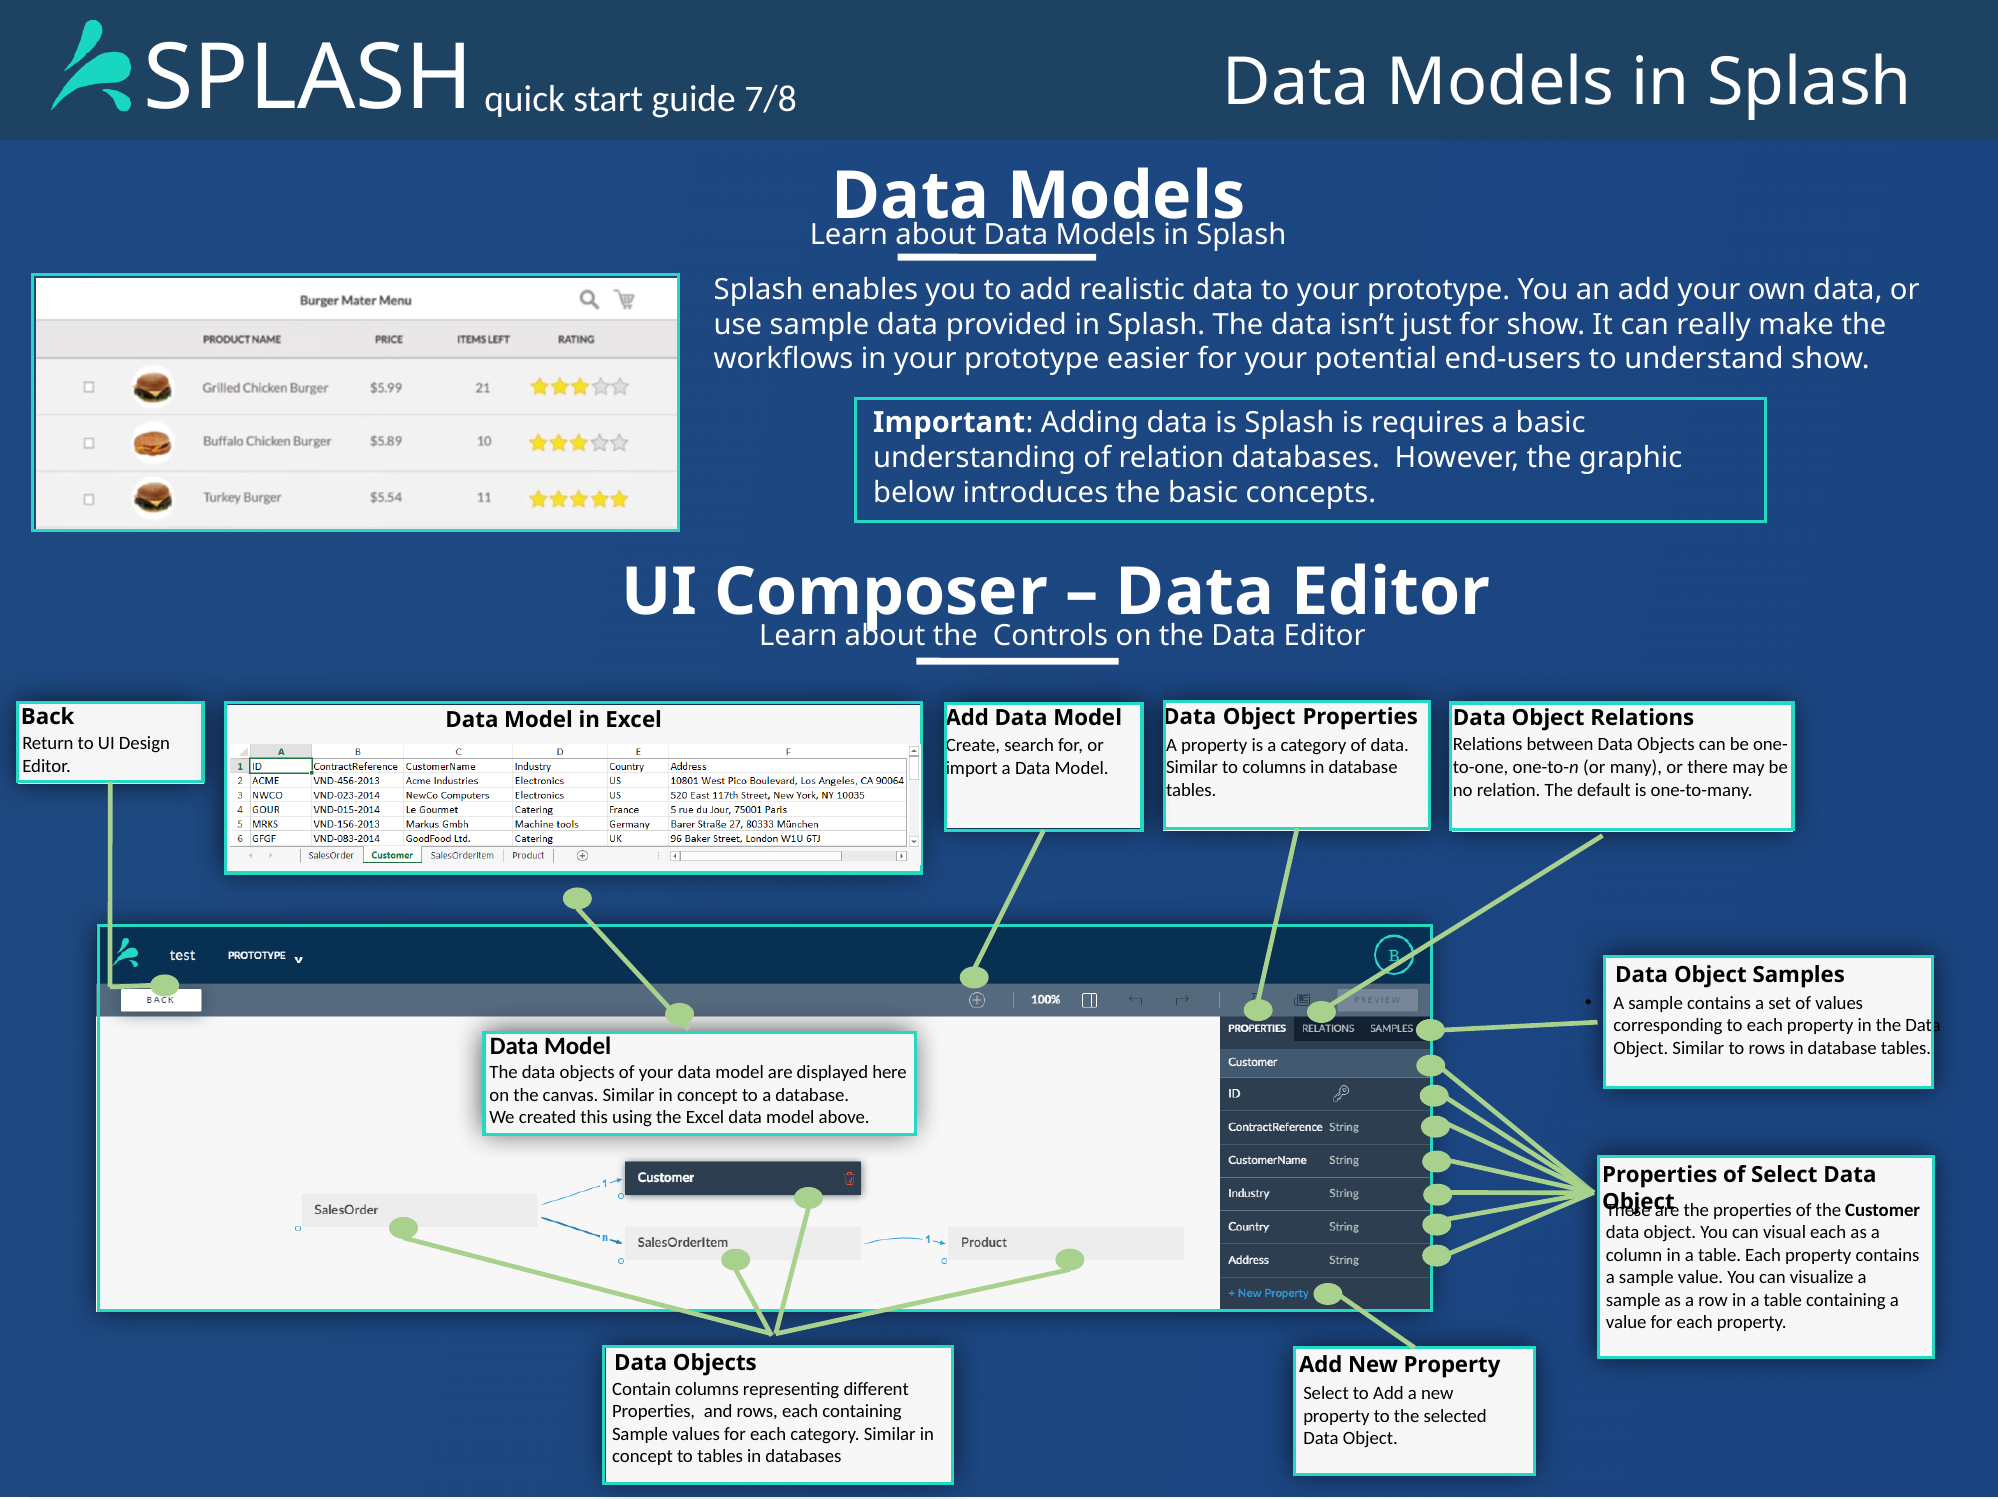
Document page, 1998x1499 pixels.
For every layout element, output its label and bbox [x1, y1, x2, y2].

text_box [1340, 1295, 1415, 1348]
picture [0, 0, 1998, 1499]
text_box [1432, 695, 1844, 832]
text_box [109, 781, 1603, 1336]
text_box [587, 1340, 954, 1483]
